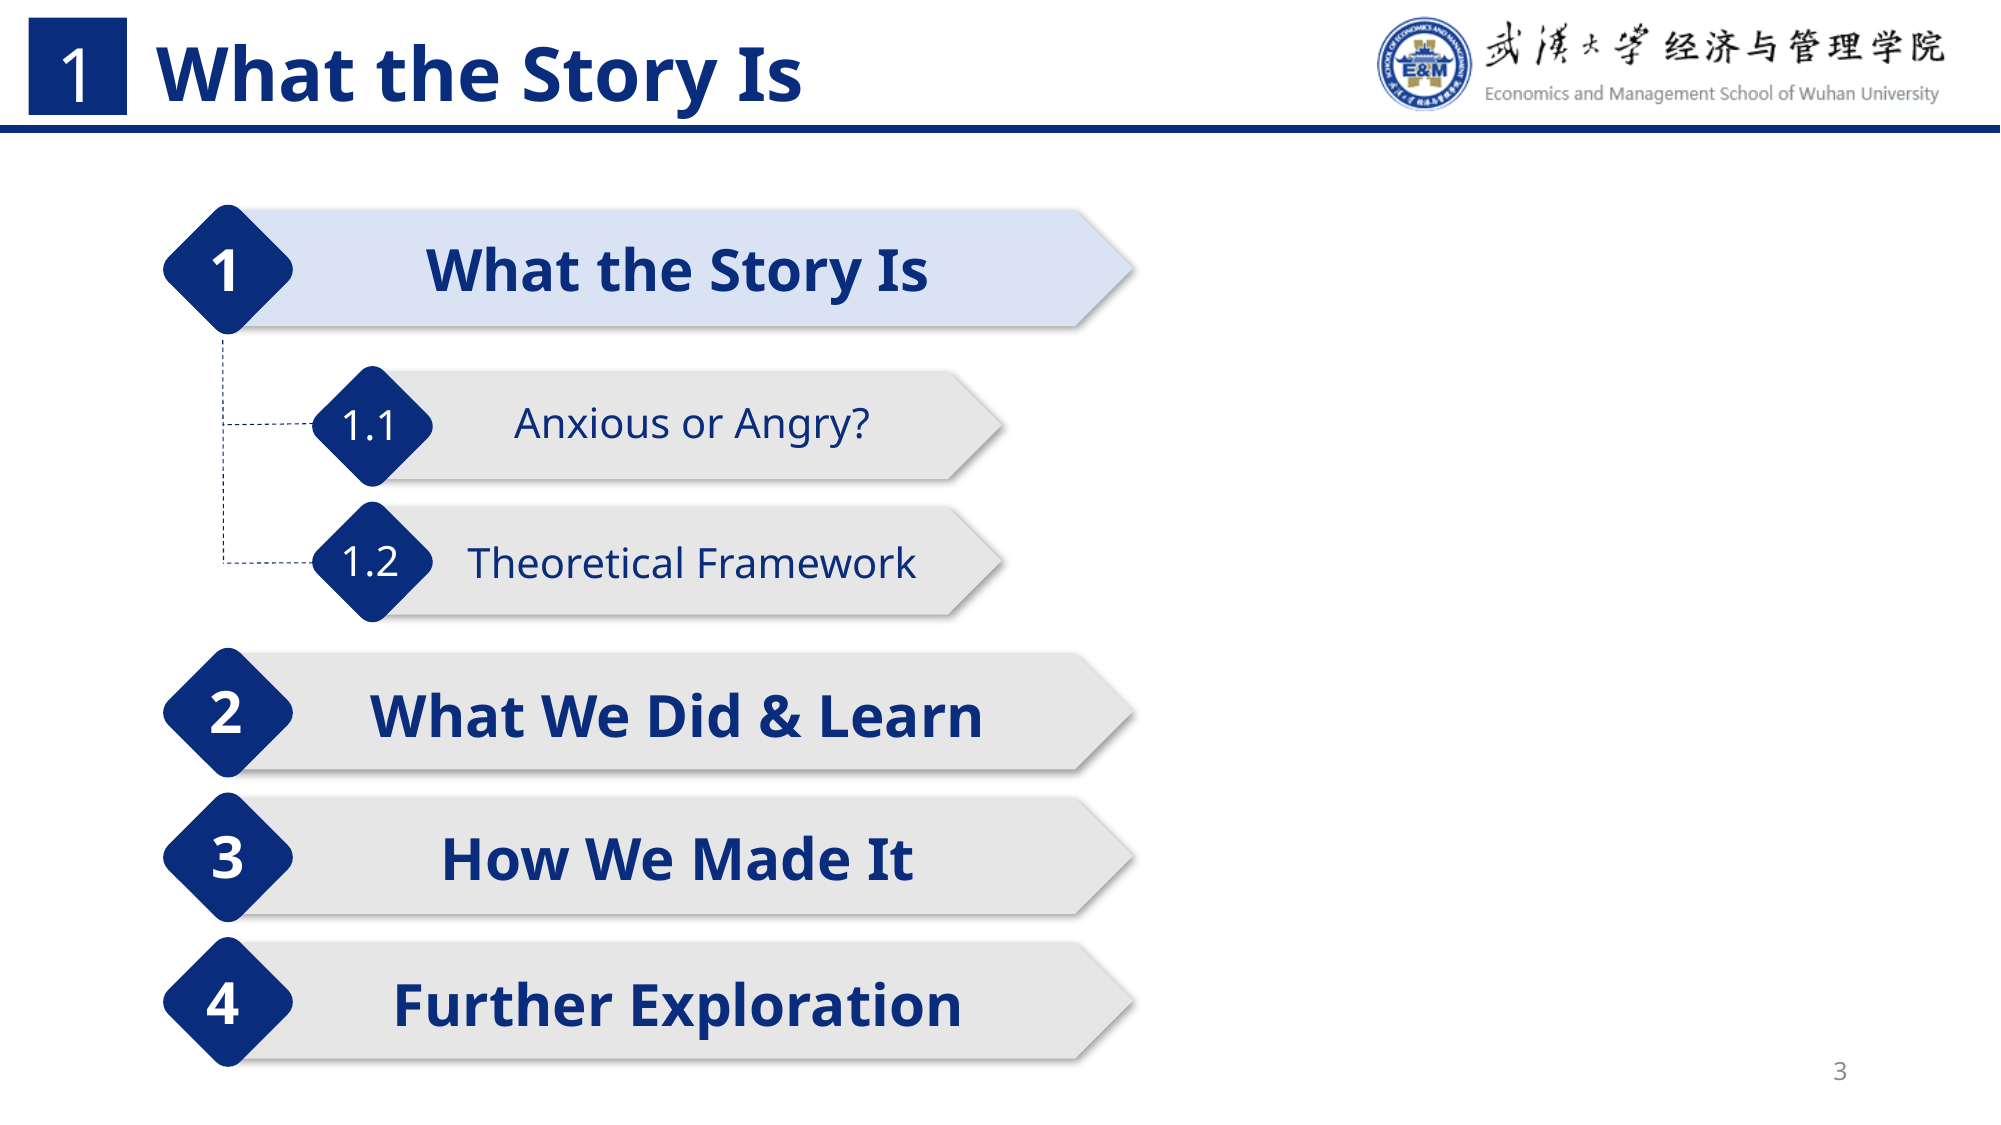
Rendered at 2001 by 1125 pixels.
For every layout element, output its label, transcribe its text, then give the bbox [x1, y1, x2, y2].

text_box [0, 125, 2000, 134]
slide_number 3 [1412, 1042, 1863, 1103]
text_box [28, 17, 128, 116]
text_box 1 [36, 19, 118, 125]
picture [1358, 14, 1965, 114]
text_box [177, 210, 1133, 1059]
text_box What the Story Is [118, 19, 843, 125]
